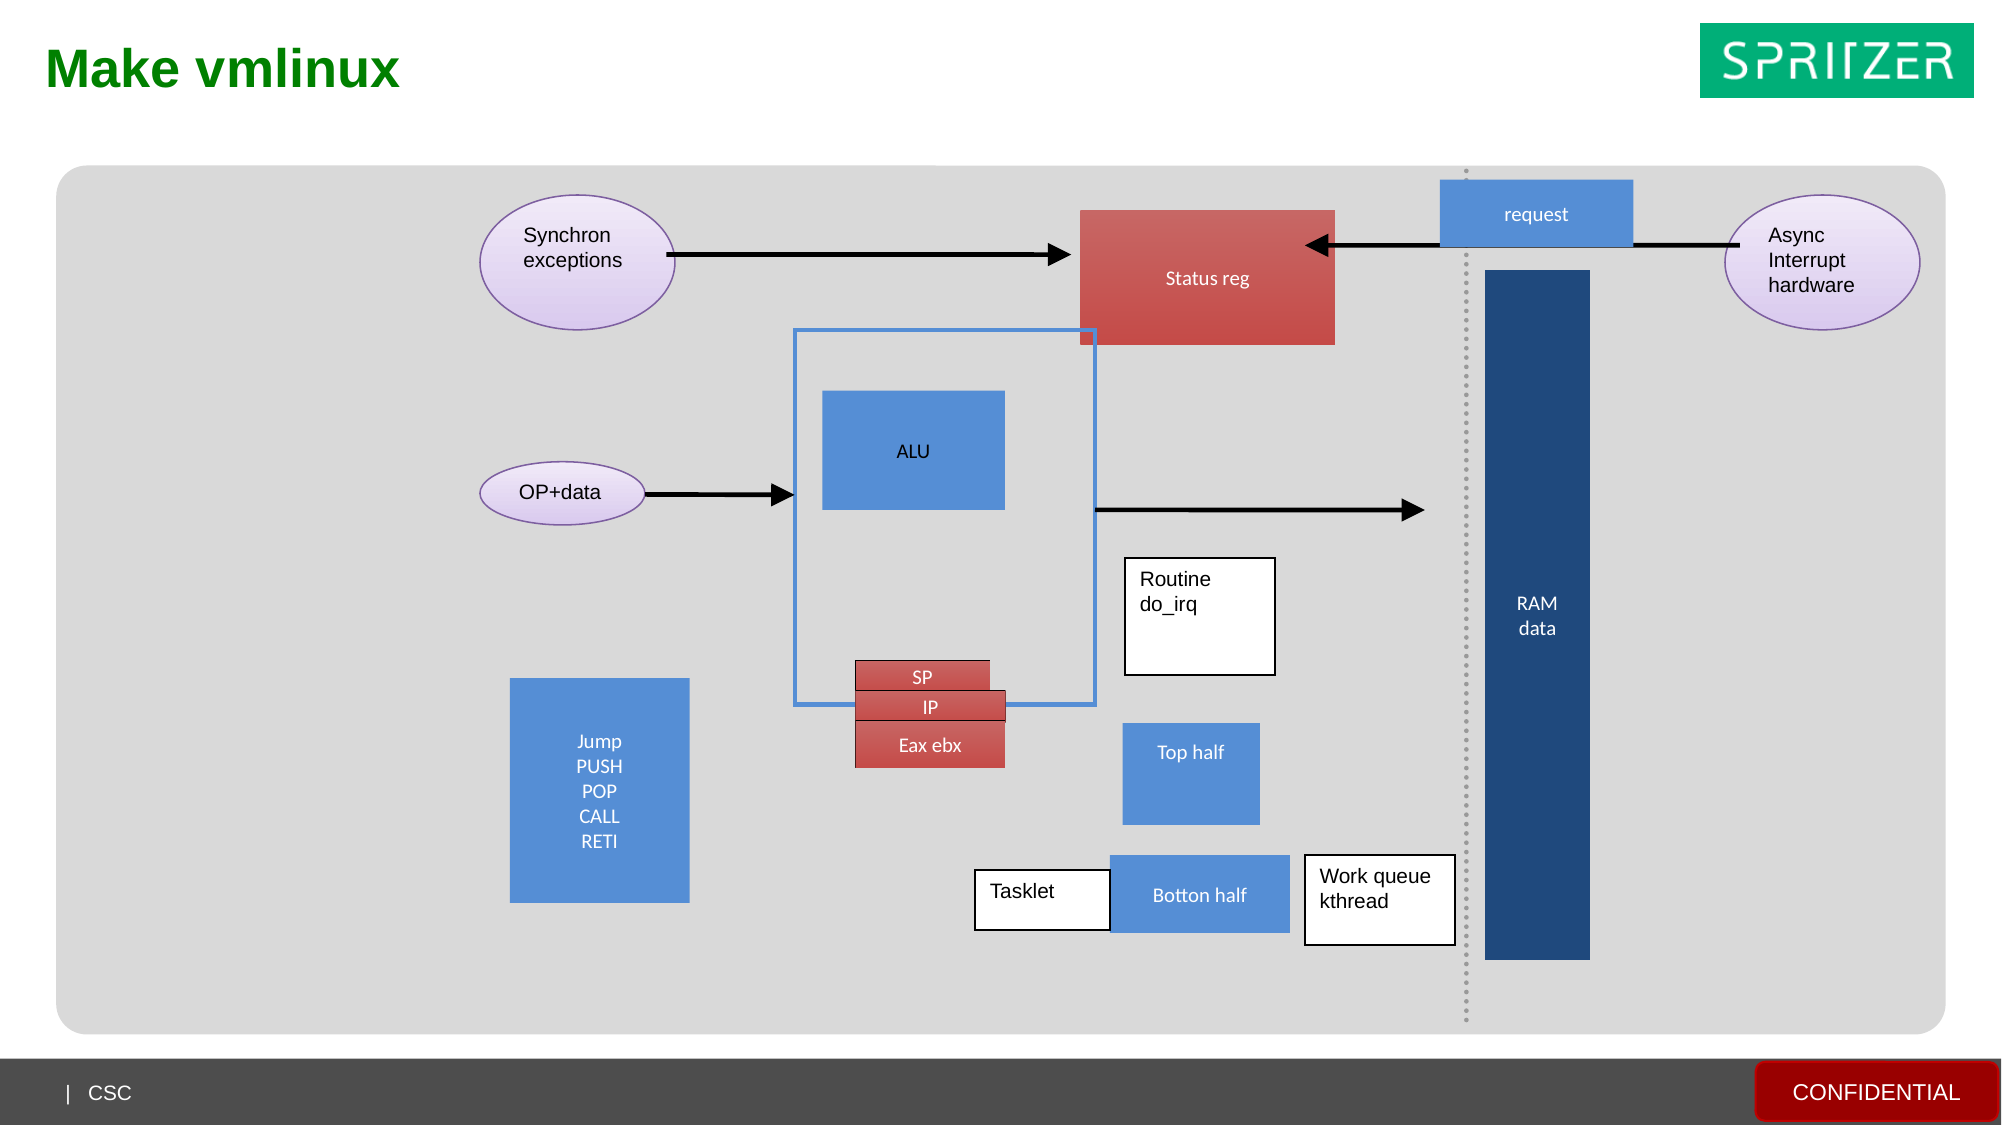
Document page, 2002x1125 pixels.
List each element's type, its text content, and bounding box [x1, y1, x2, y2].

text_box Top half [1122, 723, 1260, 825]
text_box Make vmlinux [45, 27, 1954, 99]
text_box OP+data [479, 461, 645, 525]
text_box Routine do_irq [1125, 558, 1275, 675]
text_box SP [855, 660, 990, 690]
text_box RAM data [1485, 270, 1590, 960]
text_box Work queue kthread [1304, 855, 1455, 945]
text_box [1304, 235, 1439, 256]
text_box request [1439, 179, 1634, 247]
text_box [645, 484, 795, 506]
text_box ALU [822, 390, 1005, 510]
text_box Tasklet [975, 870, 1110, 930]
text_box IP [855, 690, 1006, 723]
text_box [666, 244, 1072, 265]
text_box Jump PUSH POP CALL RETI [509, 678, 690, 903]
text_box Synchron exceptions [480, 195, 675, 330]
text_box [795, 329, 1095, 705]
text_box Status reg [1080, 210, 1335, 345]
text_box Async Interrupt hardware [1725, 195, 1920, 330]
text_box [1094, 499, 1425, 521]
picture [1700, 23, 1974, 98]
text_box Eax ebx [855, 720, 1005, 768]
text_box Botton half [1109, 855, 1290, 933]
